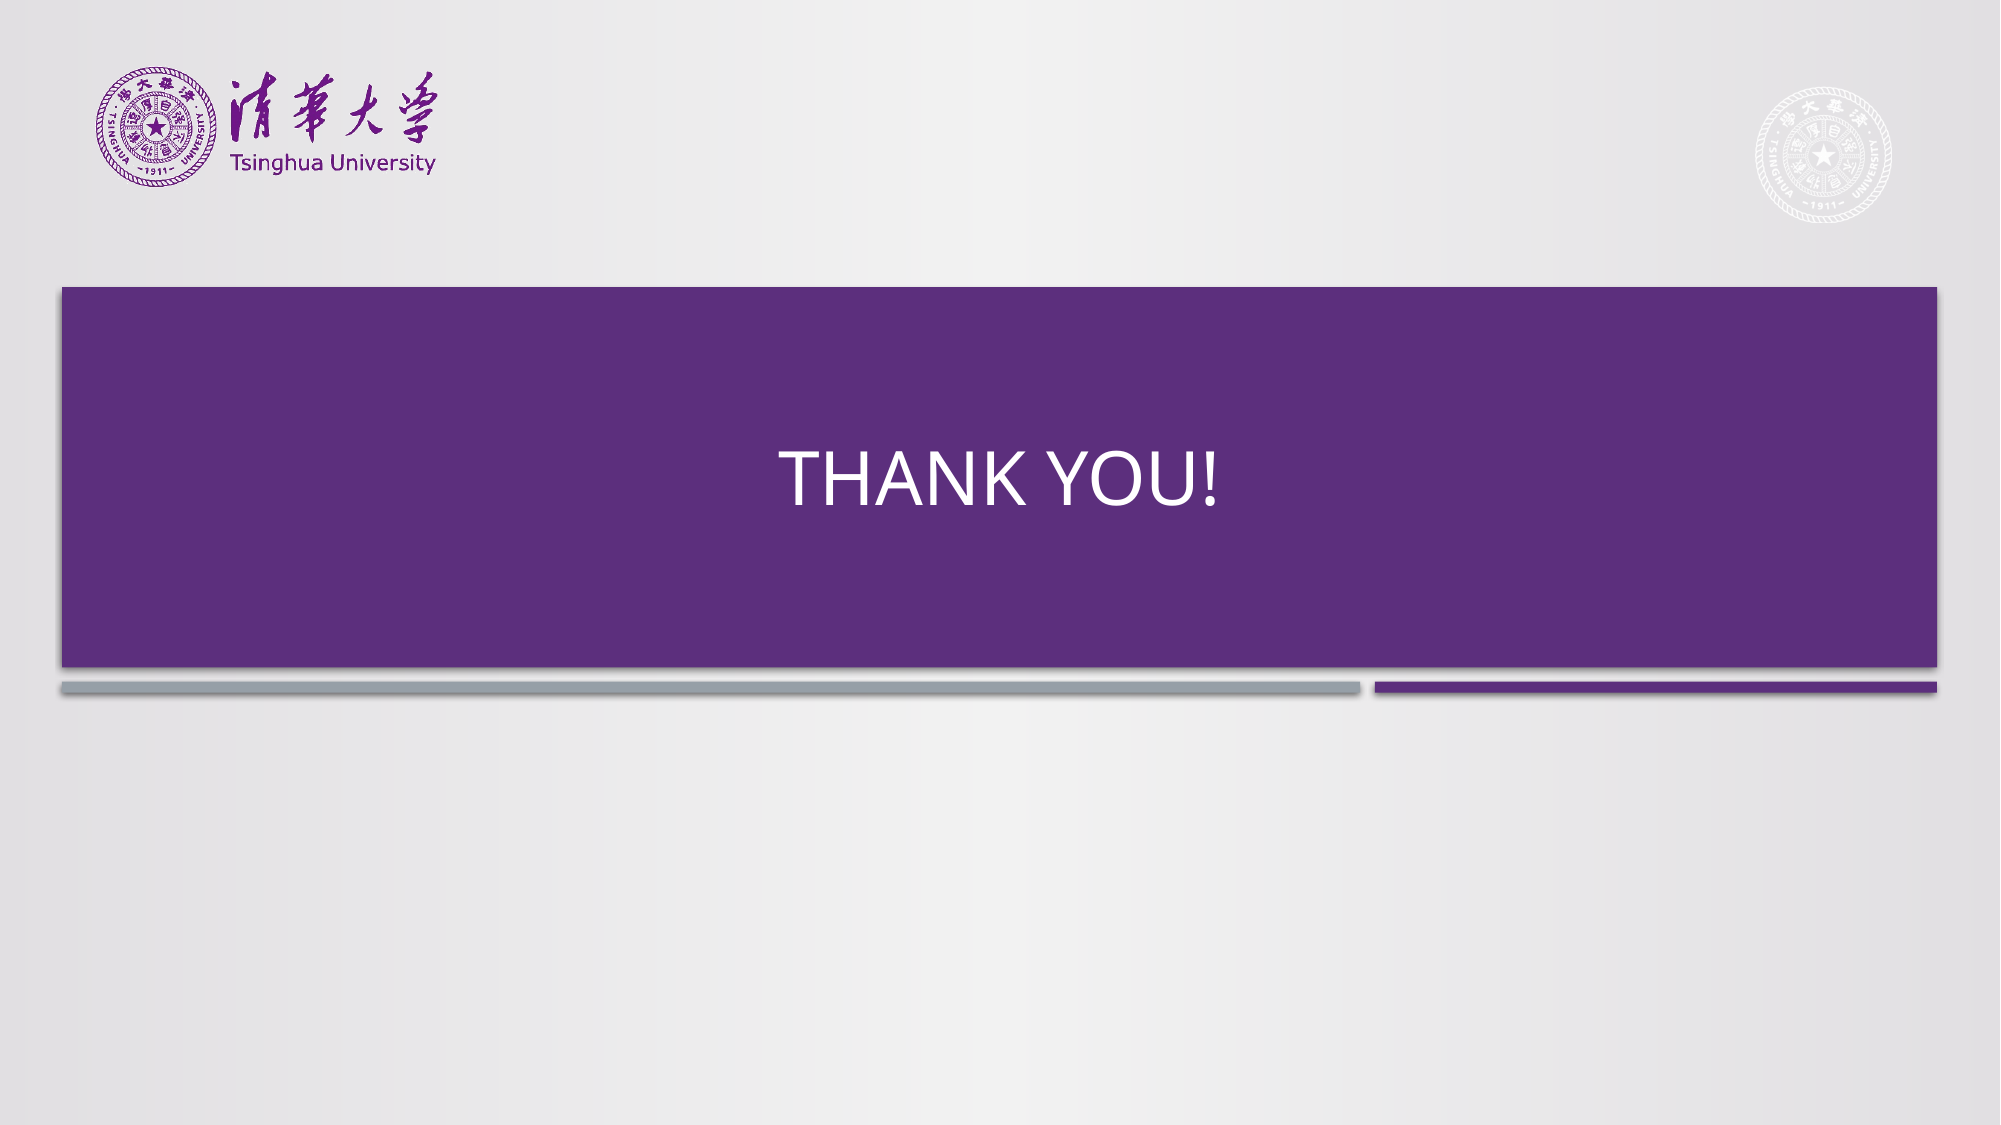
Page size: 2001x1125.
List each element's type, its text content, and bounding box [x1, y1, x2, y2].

picture [58, 40, 475, 216]
title Thank you! [98, 315, 1901, 637]
